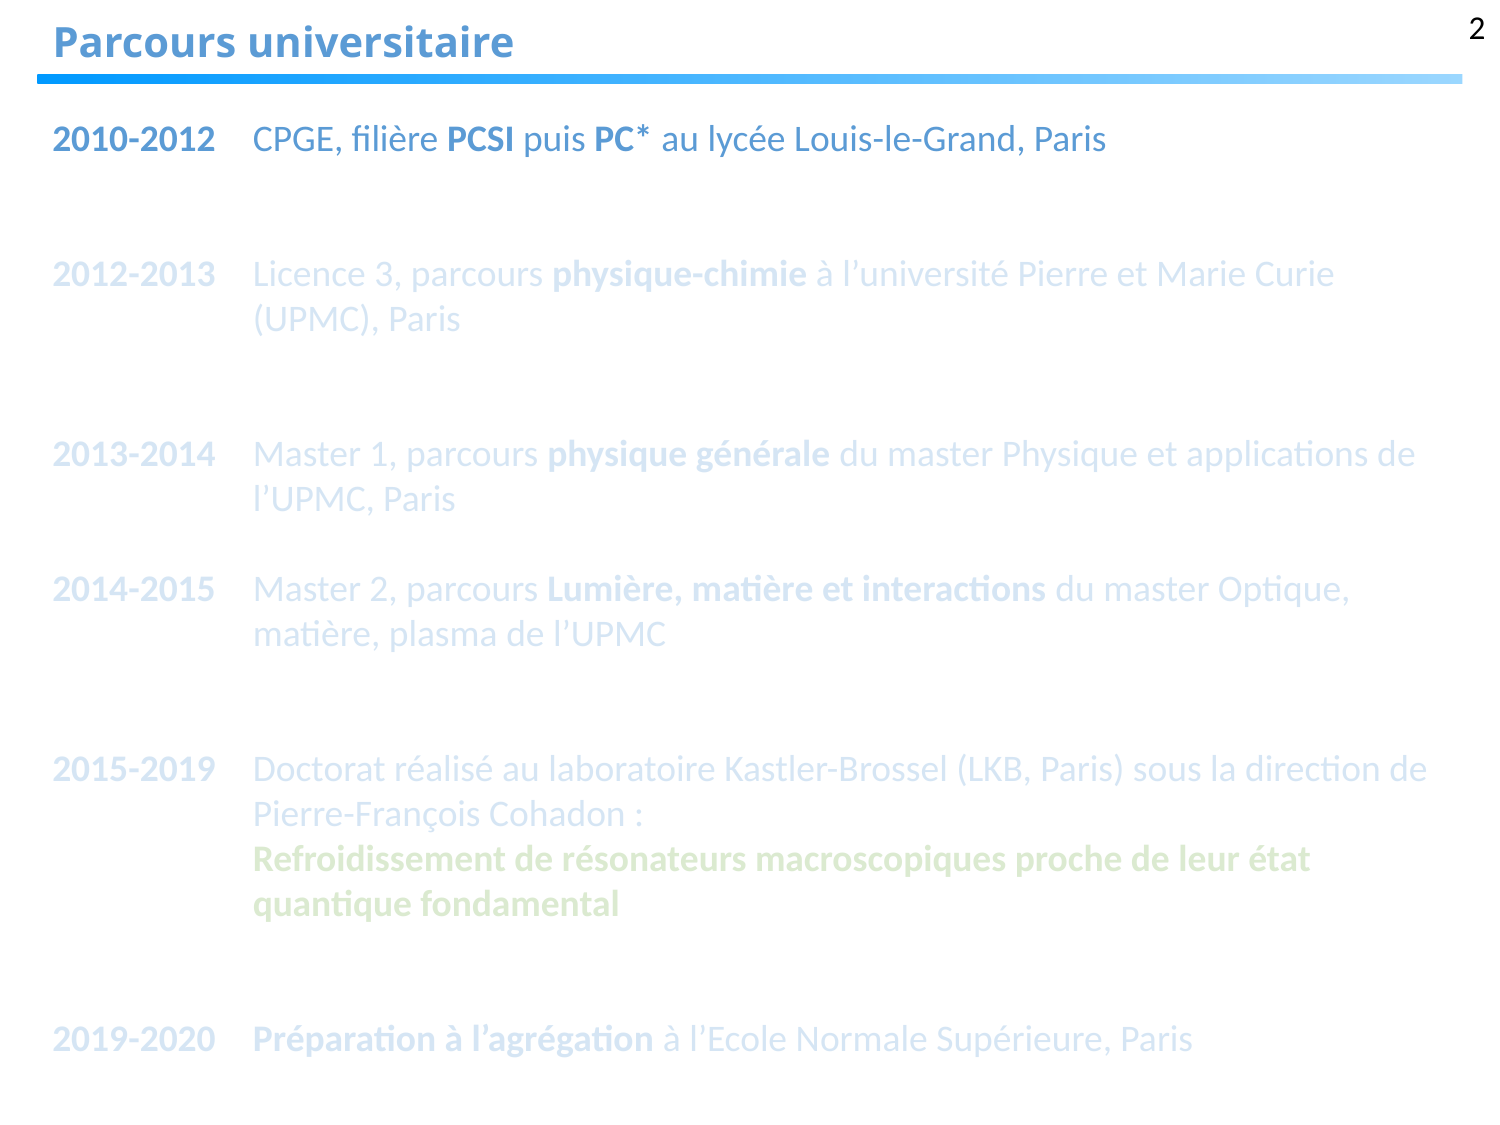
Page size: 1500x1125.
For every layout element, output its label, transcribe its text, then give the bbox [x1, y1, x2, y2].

text_box [0, 377, 1500, 698]
text_box [0, 968, 1500, 1108]
text_box [0, 234, 1500, 377]
text_box [0, 698, 1500, 968]
text_box 2 [1387, 0, 1500, 54]
text_box 2010-2012 2012-2013 2013-2014 2014-2015 2015-2019 2019-2020 [37, 106, 238, 234]
text_box [37, 75, 1463, 84]
title Parcours universitaire [37, 12, 1463, 75]
text_box CPGE, filière PCSI puis PC* au lycée Louis-le-Grand, Paris Licence 3, parcours physique-chimie à l’université Pierre et Marie Curie (UPMC), Paris Master 1, parcours physique générale du master Physique et applications de l’UPMC, Paris Master 2, parcours Lumière, matière et interactions du master Optique, matière, plasma de l’UPMC Doctorat réalisé au laboratoire Kastler-Brossel (LKB, Paris) sous la direction de Pierre-François Cohadon : Refroidissement de résonateurs macroscopiques proche de leur état quantique fondamental Préparation à l’agrégation à l’Ecole Normale Supérieure, Paris [238, 106, 1463, 234]
